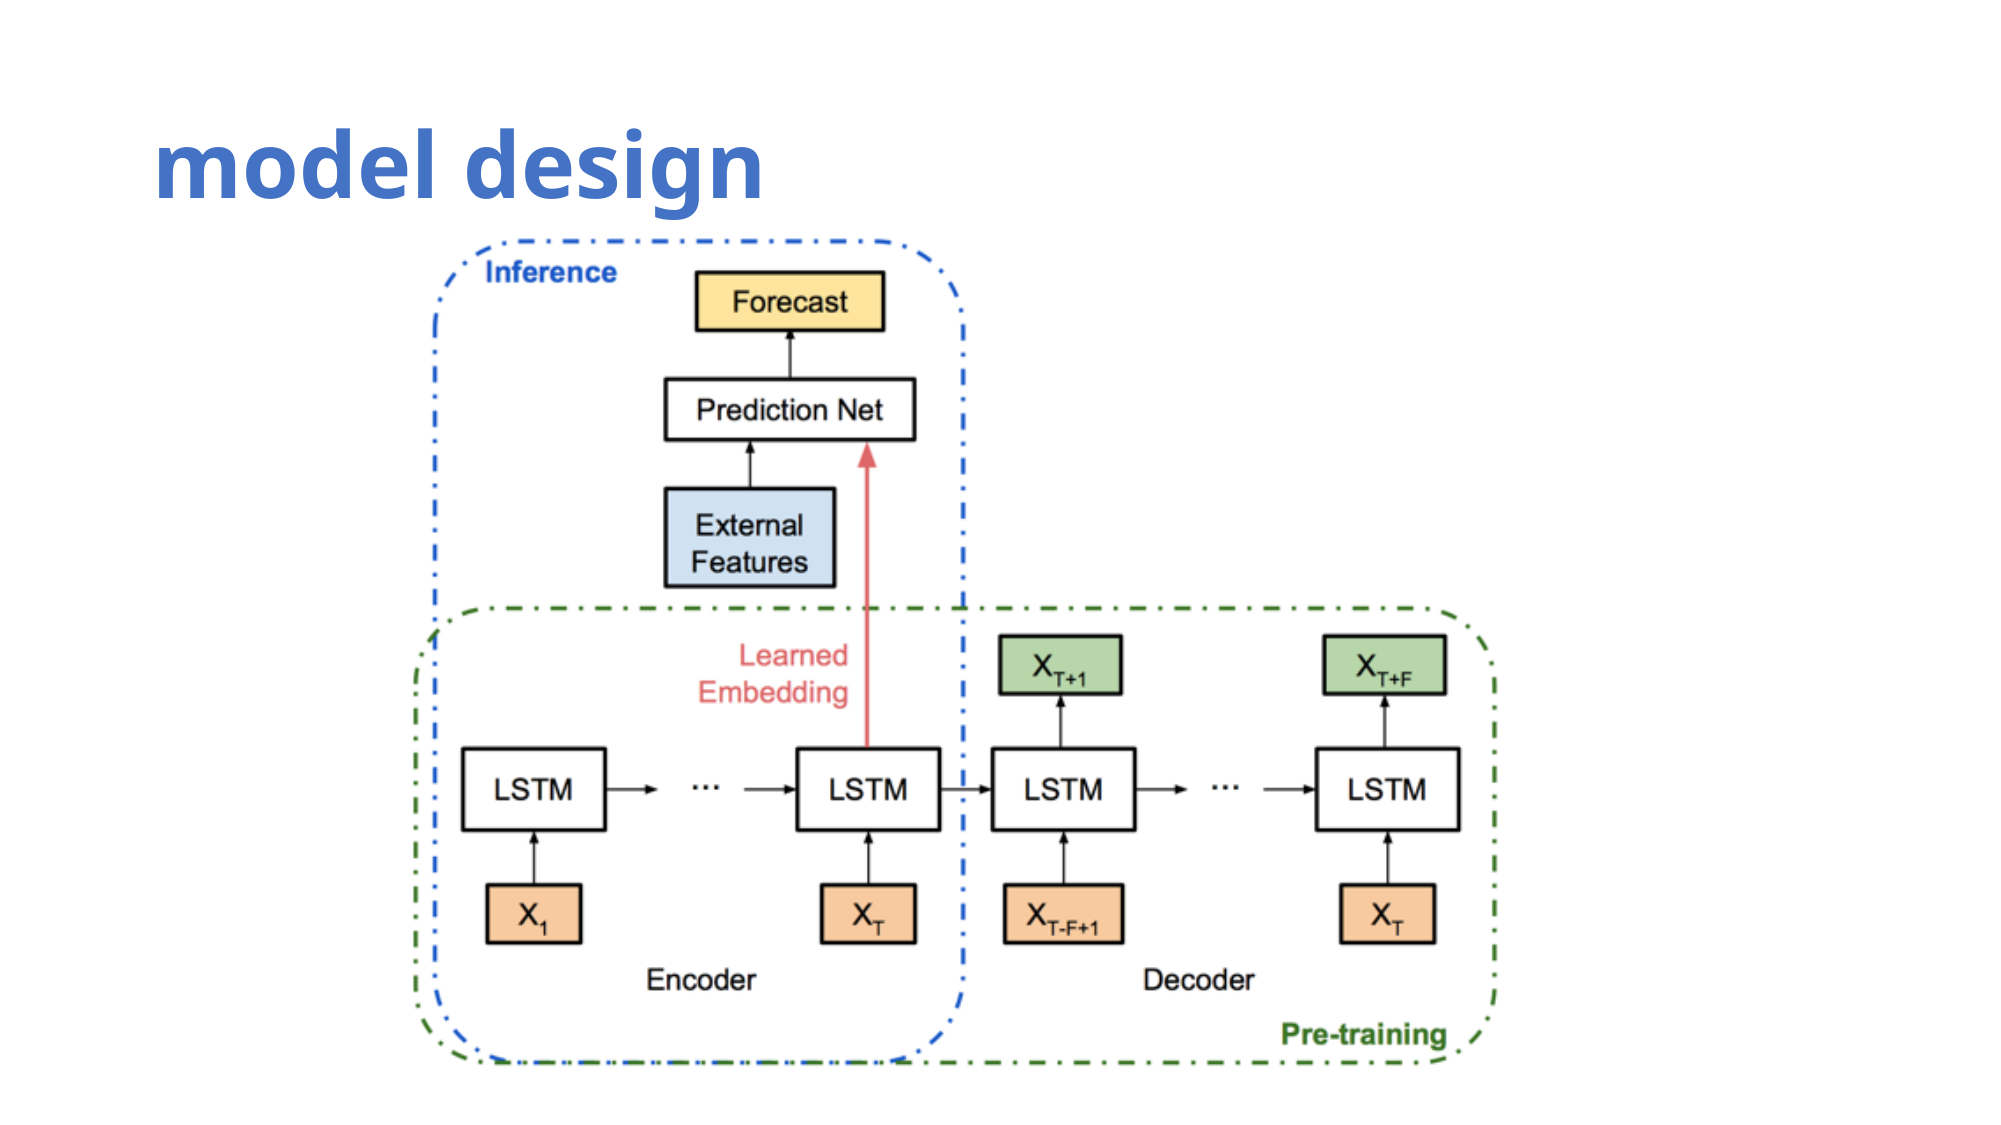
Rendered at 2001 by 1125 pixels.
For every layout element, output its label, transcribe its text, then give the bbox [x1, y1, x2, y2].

title model design [137, 59, 1863, 278]
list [361, 225, 1547, 1091]
